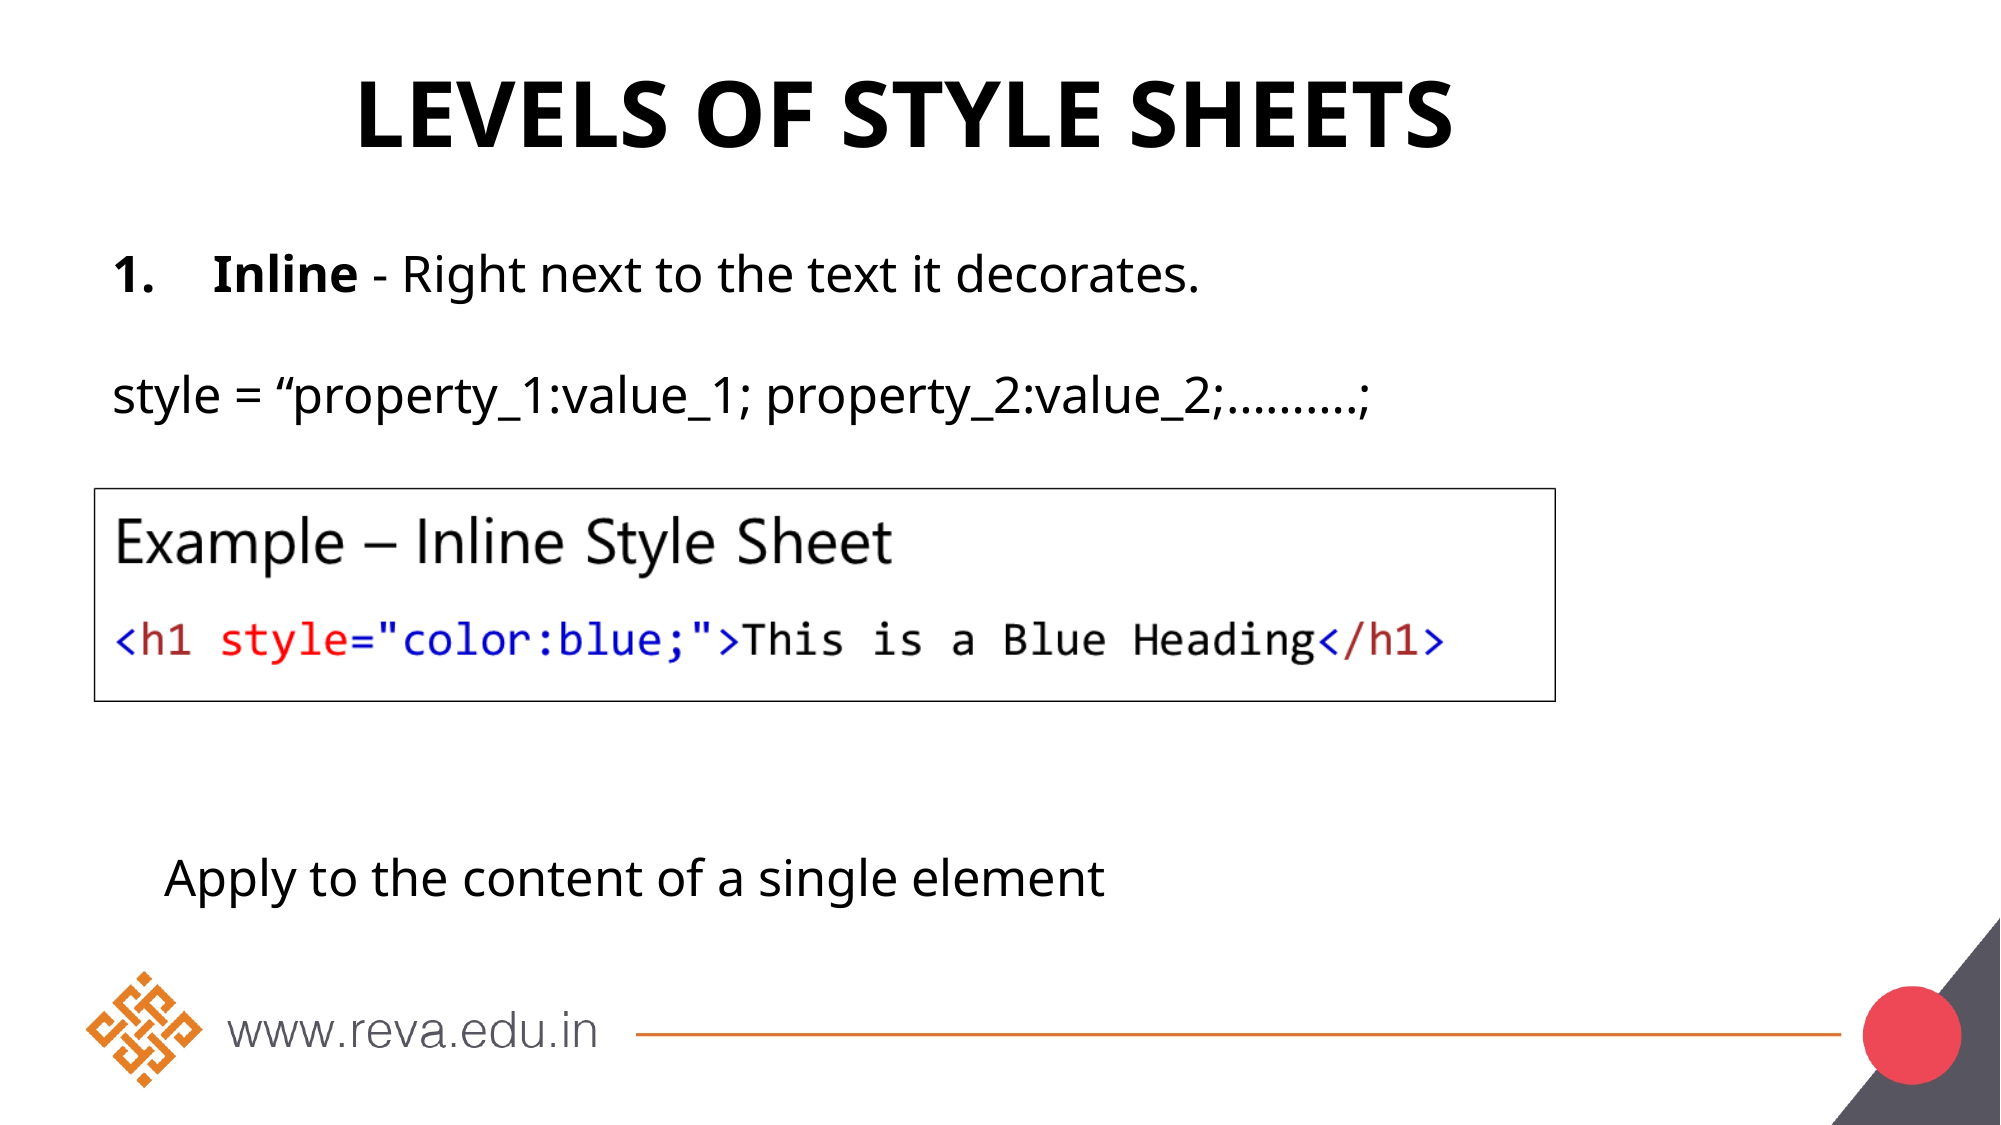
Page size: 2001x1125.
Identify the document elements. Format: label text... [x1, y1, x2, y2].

picture [0, 0, 2000, 1125]
text_box Inline - Right next to the text it decorates. style = “property_1:value_1; property_2:value_2;……….; property_n:value_n;” Apply to the content of a single element [97, 174, 1848, 914]
title Levels of Style Sheets [97, 61, 1713, 134]
